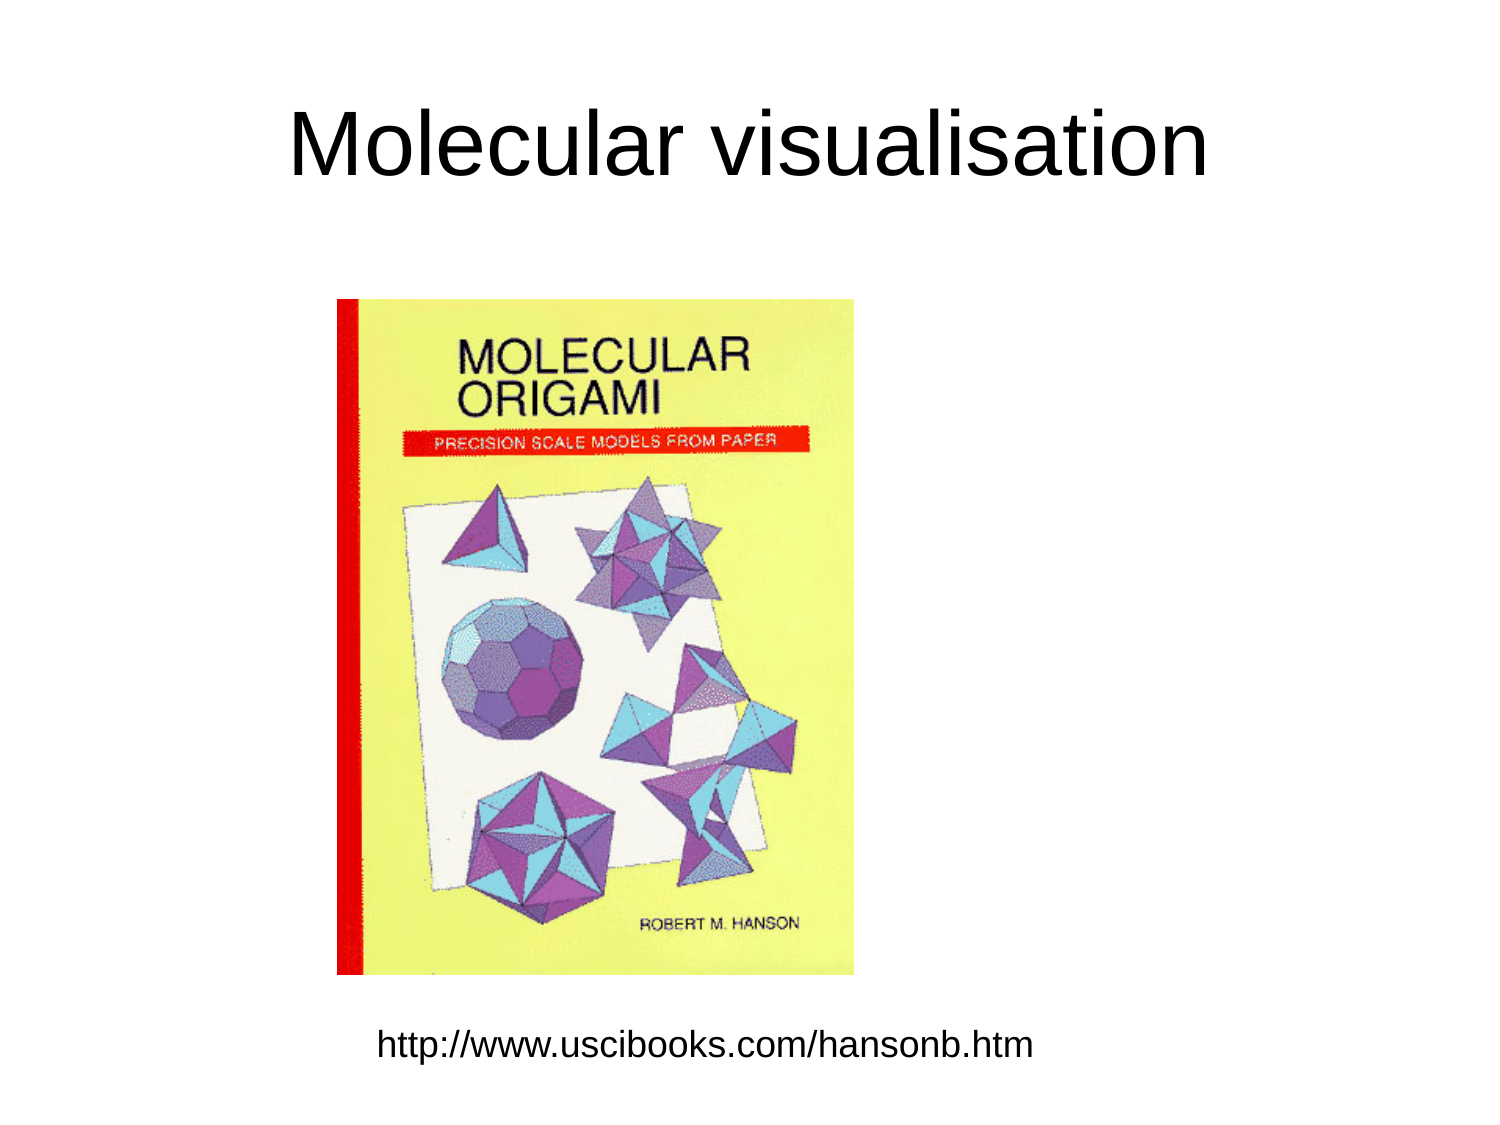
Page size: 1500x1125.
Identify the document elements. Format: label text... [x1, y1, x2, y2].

text_box http://www.uscibooks.com/hansonb.htm [361, 1012, 1050, 1073]
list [337, 299, 854, 975]
title Molecular visualisation [75, 45, 1425, 233]
